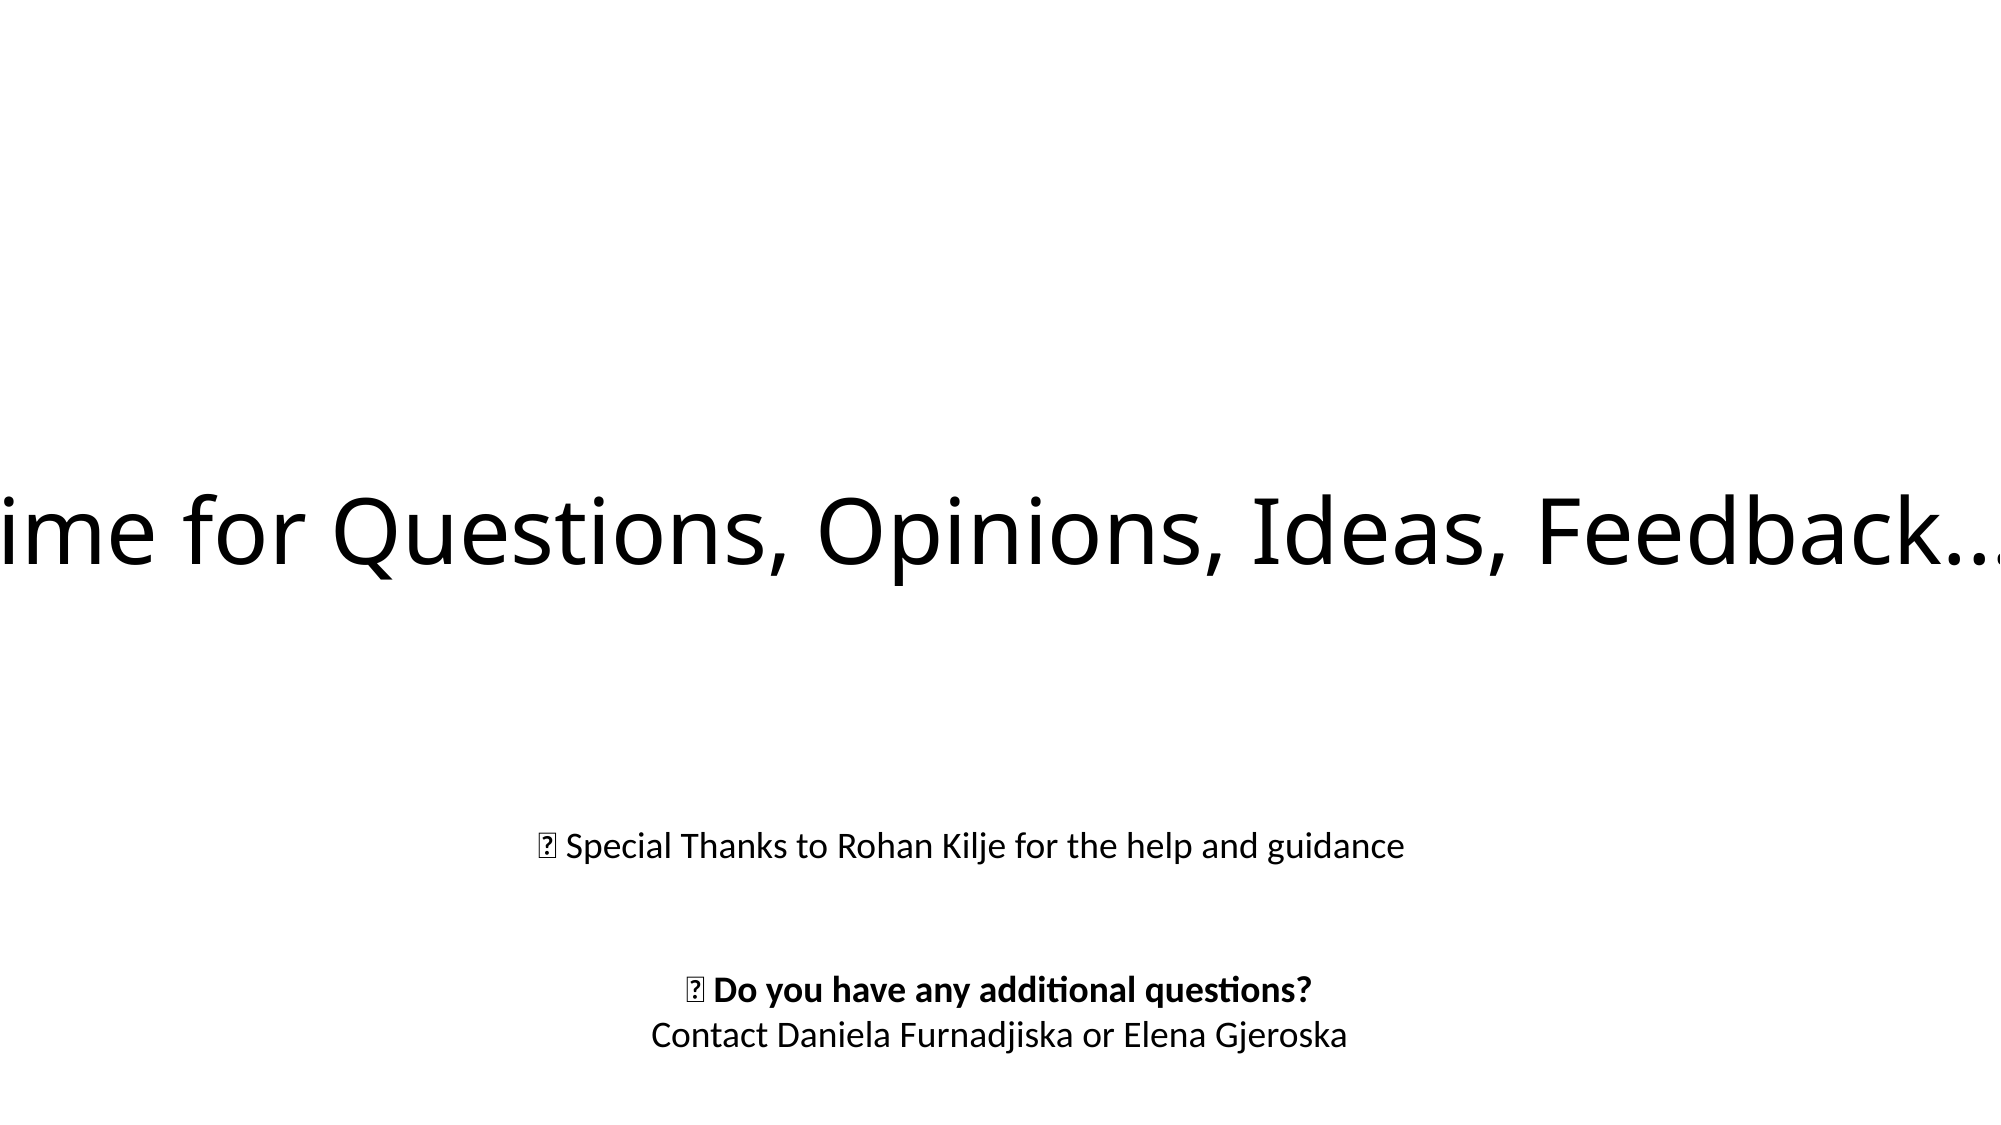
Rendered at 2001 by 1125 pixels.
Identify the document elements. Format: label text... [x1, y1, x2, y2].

title Time for Questions, Opinions, Ideas, Feedback.... [0, 421, 2000, 640]
text_box 💯 Special Thanks to Rohan Kilje for the help and guidance [523, 813, 1477, 874]
text_box 🤔 Do you have any additional questions? Contact Daniela Furnadjiska or Elena Gjeroska [400, 957, 1600, 1063]
